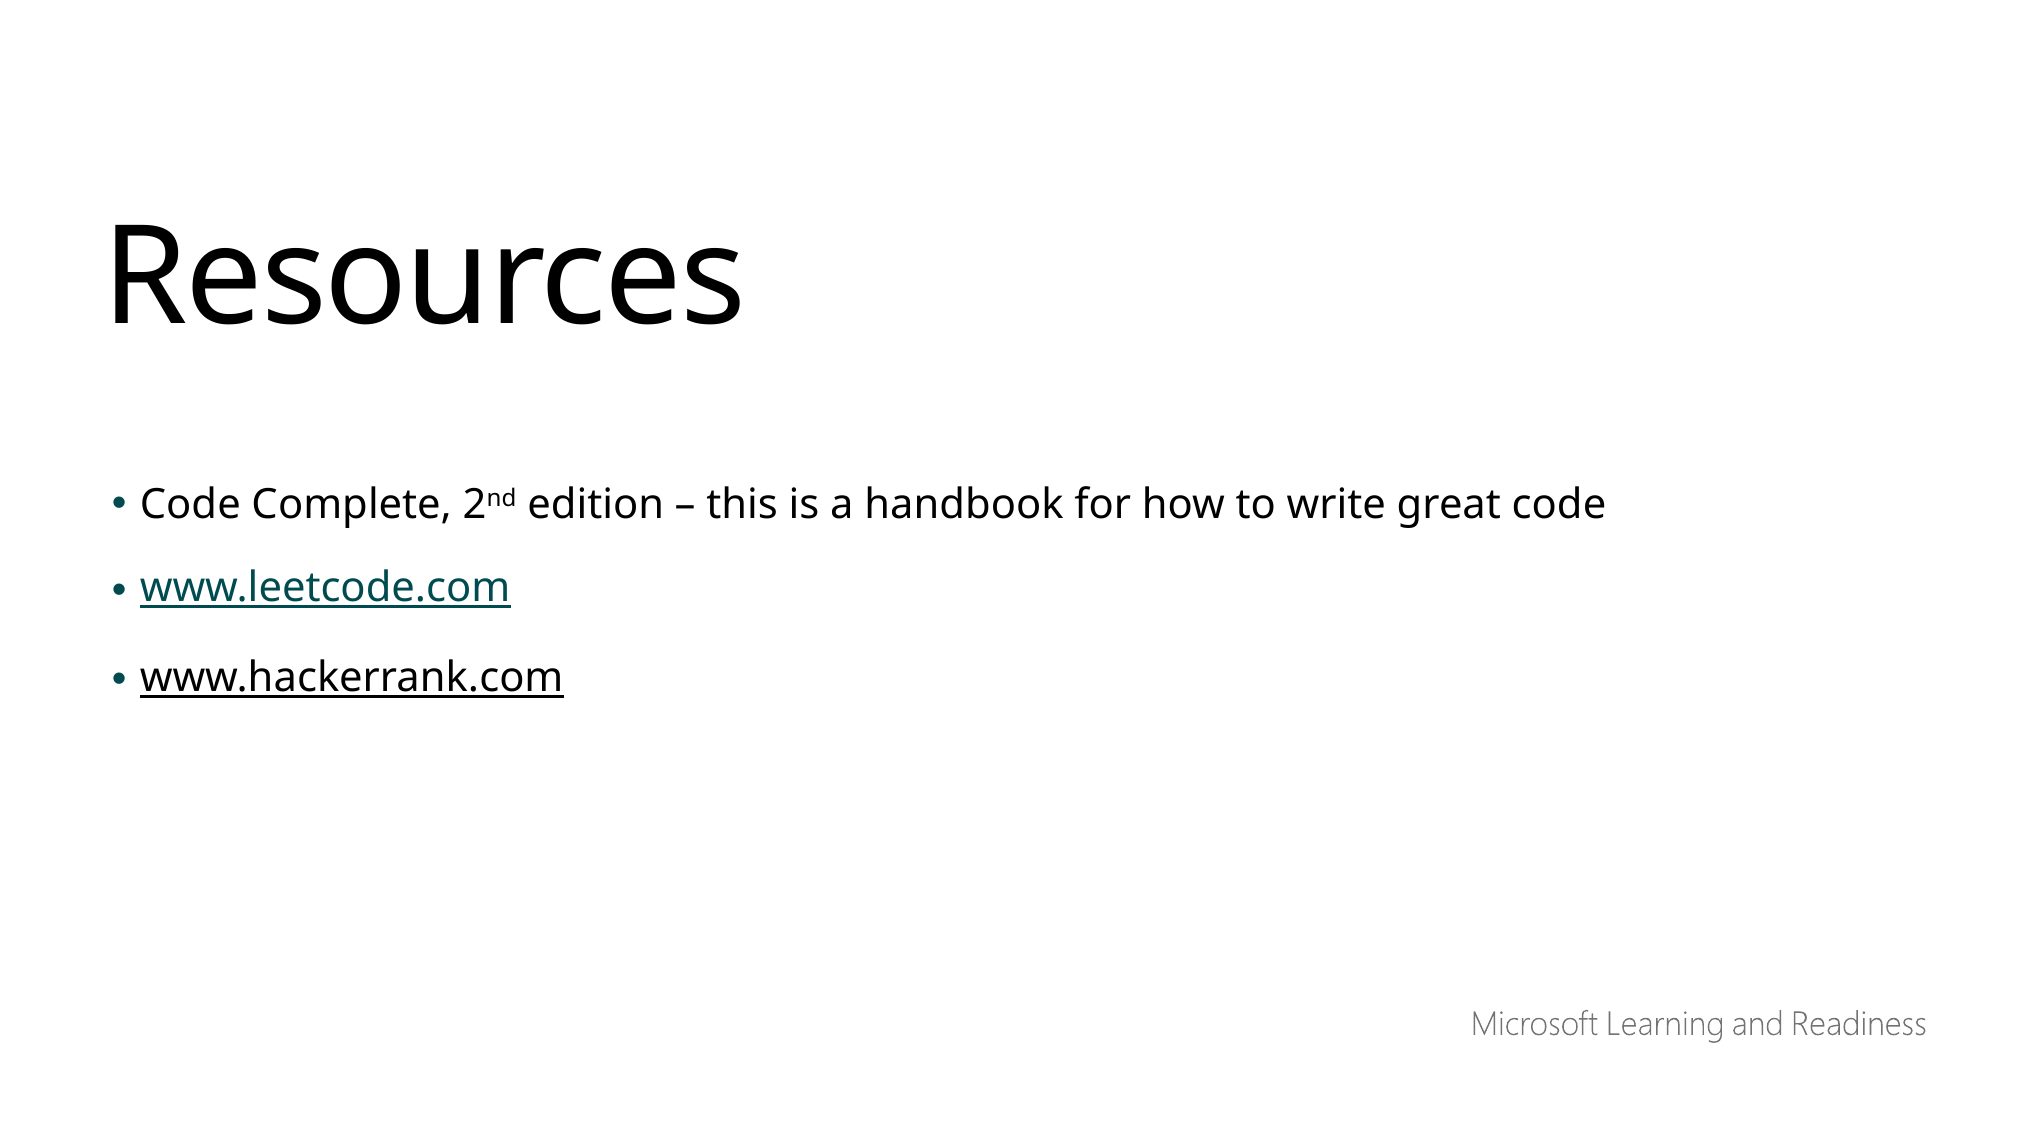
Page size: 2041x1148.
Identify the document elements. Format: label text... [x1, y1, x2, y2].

list Resources [102, 204, 1913, 333]
list Code Complete, 2nd edition – this is a handbook for how to write great code www.leetcode.com www.hackerrank.com [111, 470, 1915, 970]
